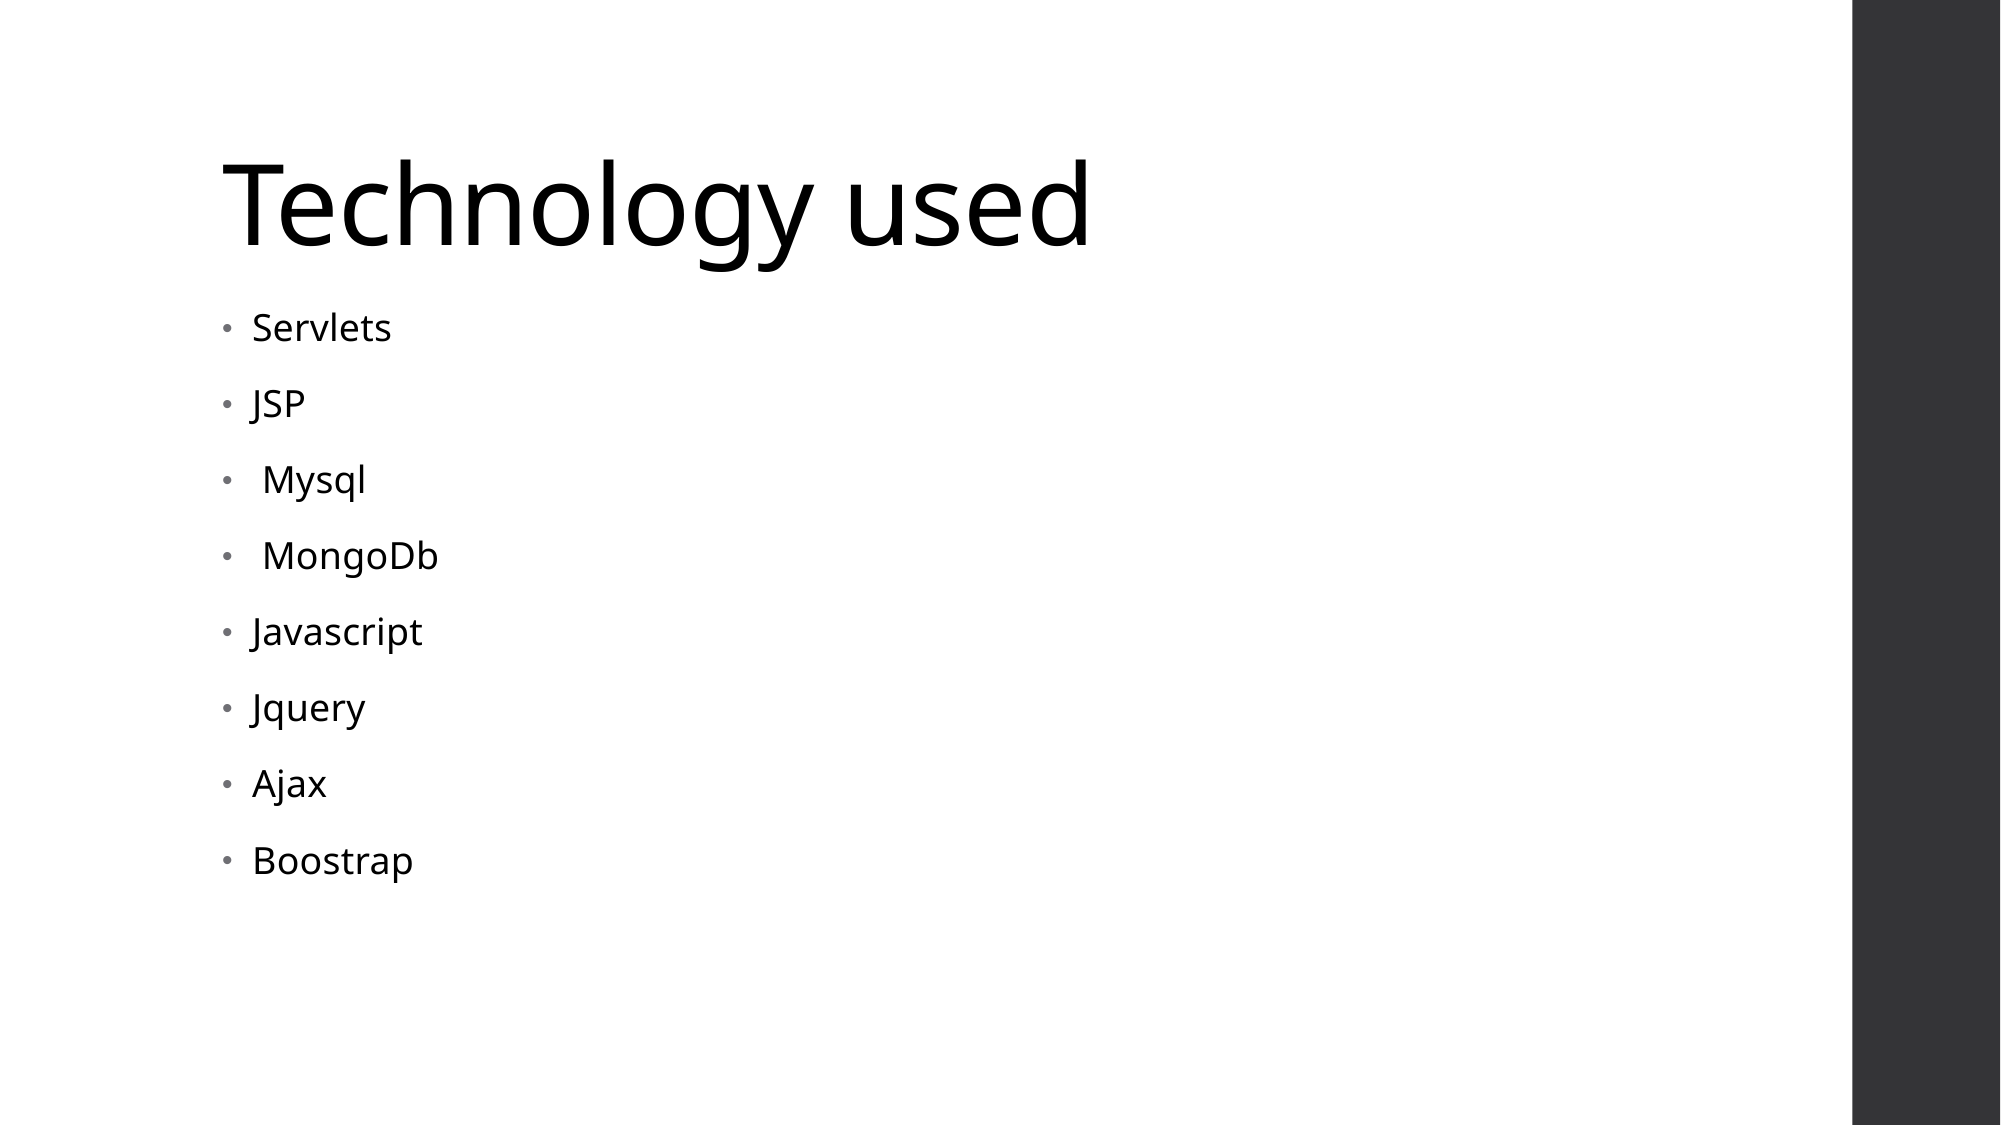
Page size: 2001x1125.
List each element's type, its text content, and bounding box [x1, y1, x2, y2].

list Servlets JSP Mysql MongoDb Javascript Jquery Ajax Boostrap [206, 299, 1617, 1014]
title Technology used [206, 60, 1797, 278]
